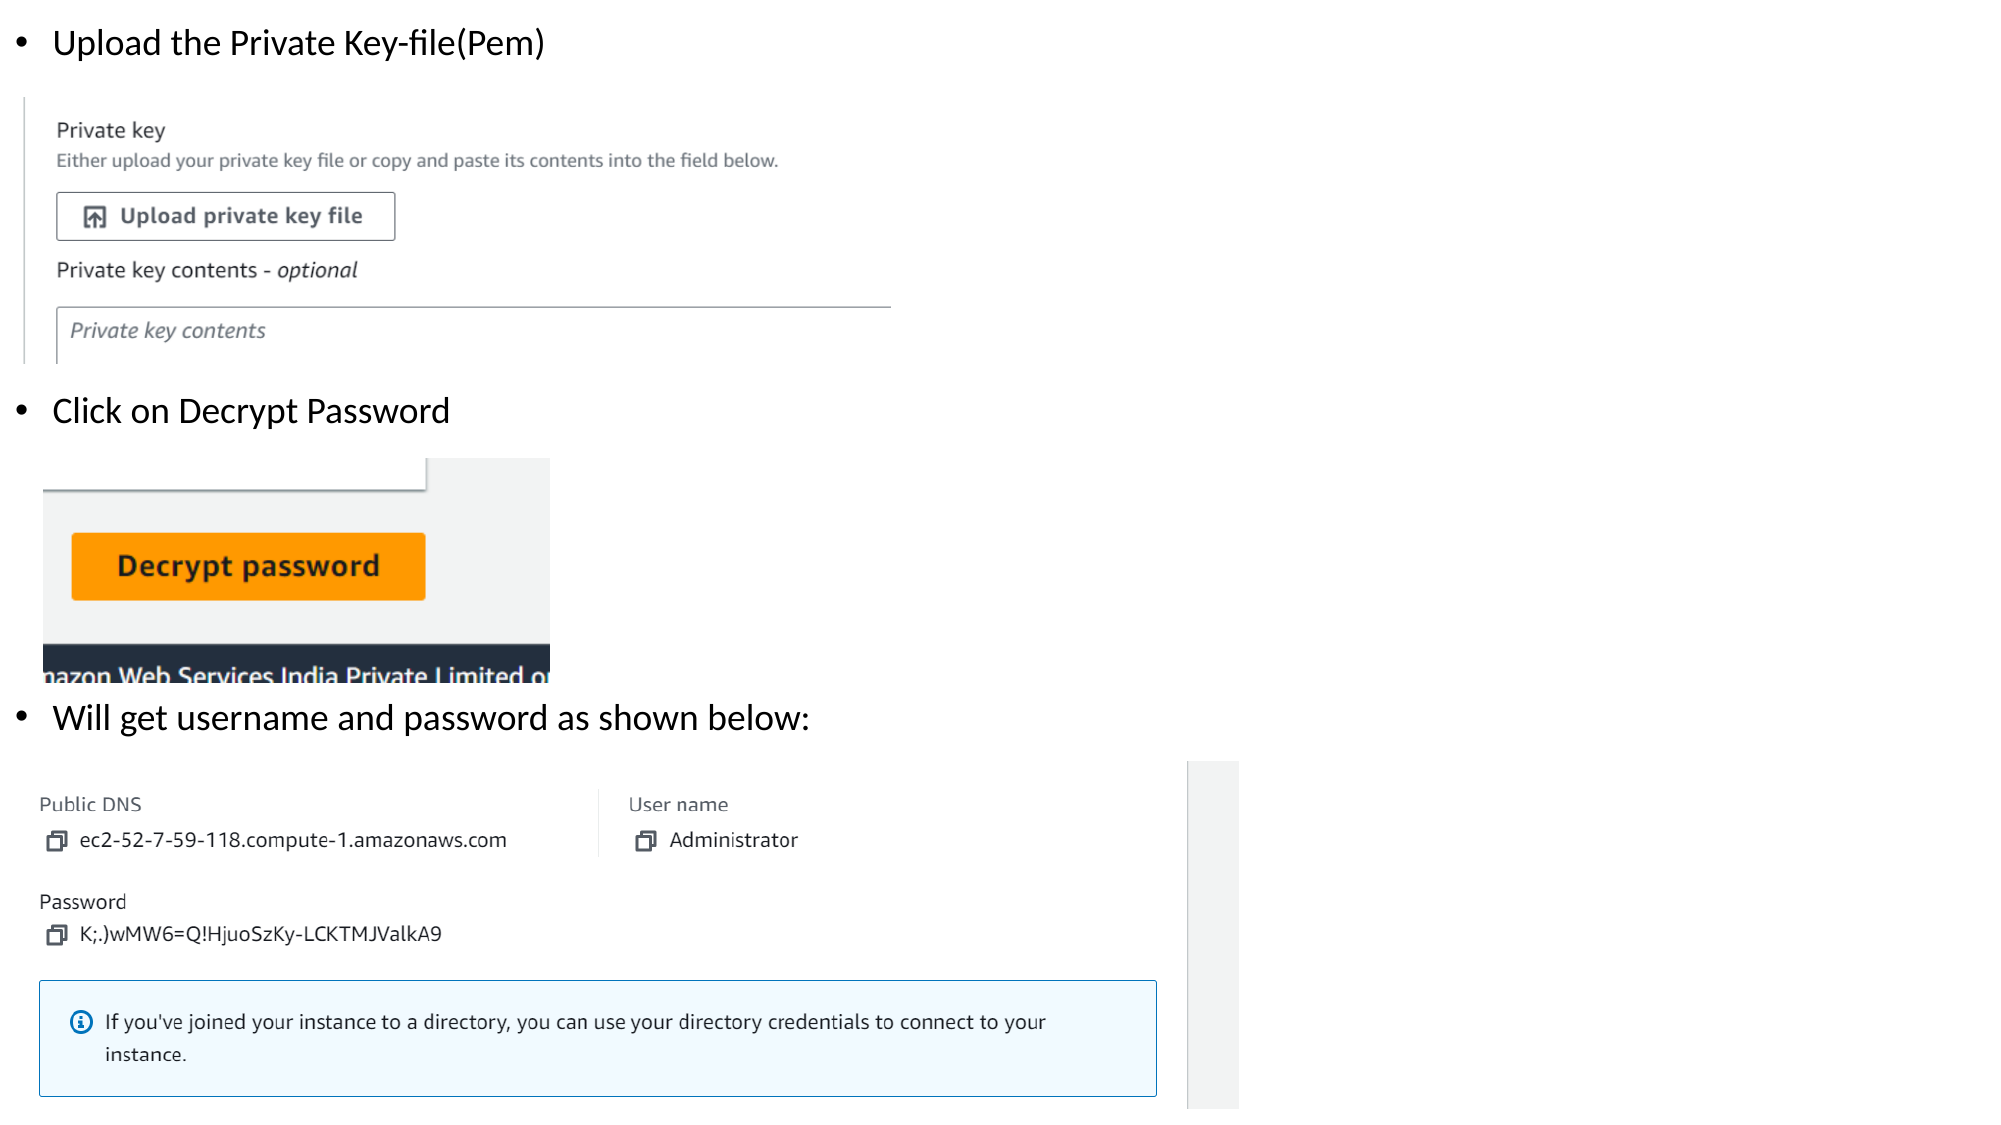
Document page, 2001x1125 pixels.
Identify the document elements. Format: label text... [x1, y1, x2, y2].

picture [43, 457, 550, 683]
picture [23, 97, 891, 364]
picture [23, 761, 1239, 1109]
list Upload the Private Key-file(Pem) Click on Decrypt Password Will get username and password as shown below: [0, 16, 2000, 1125]
